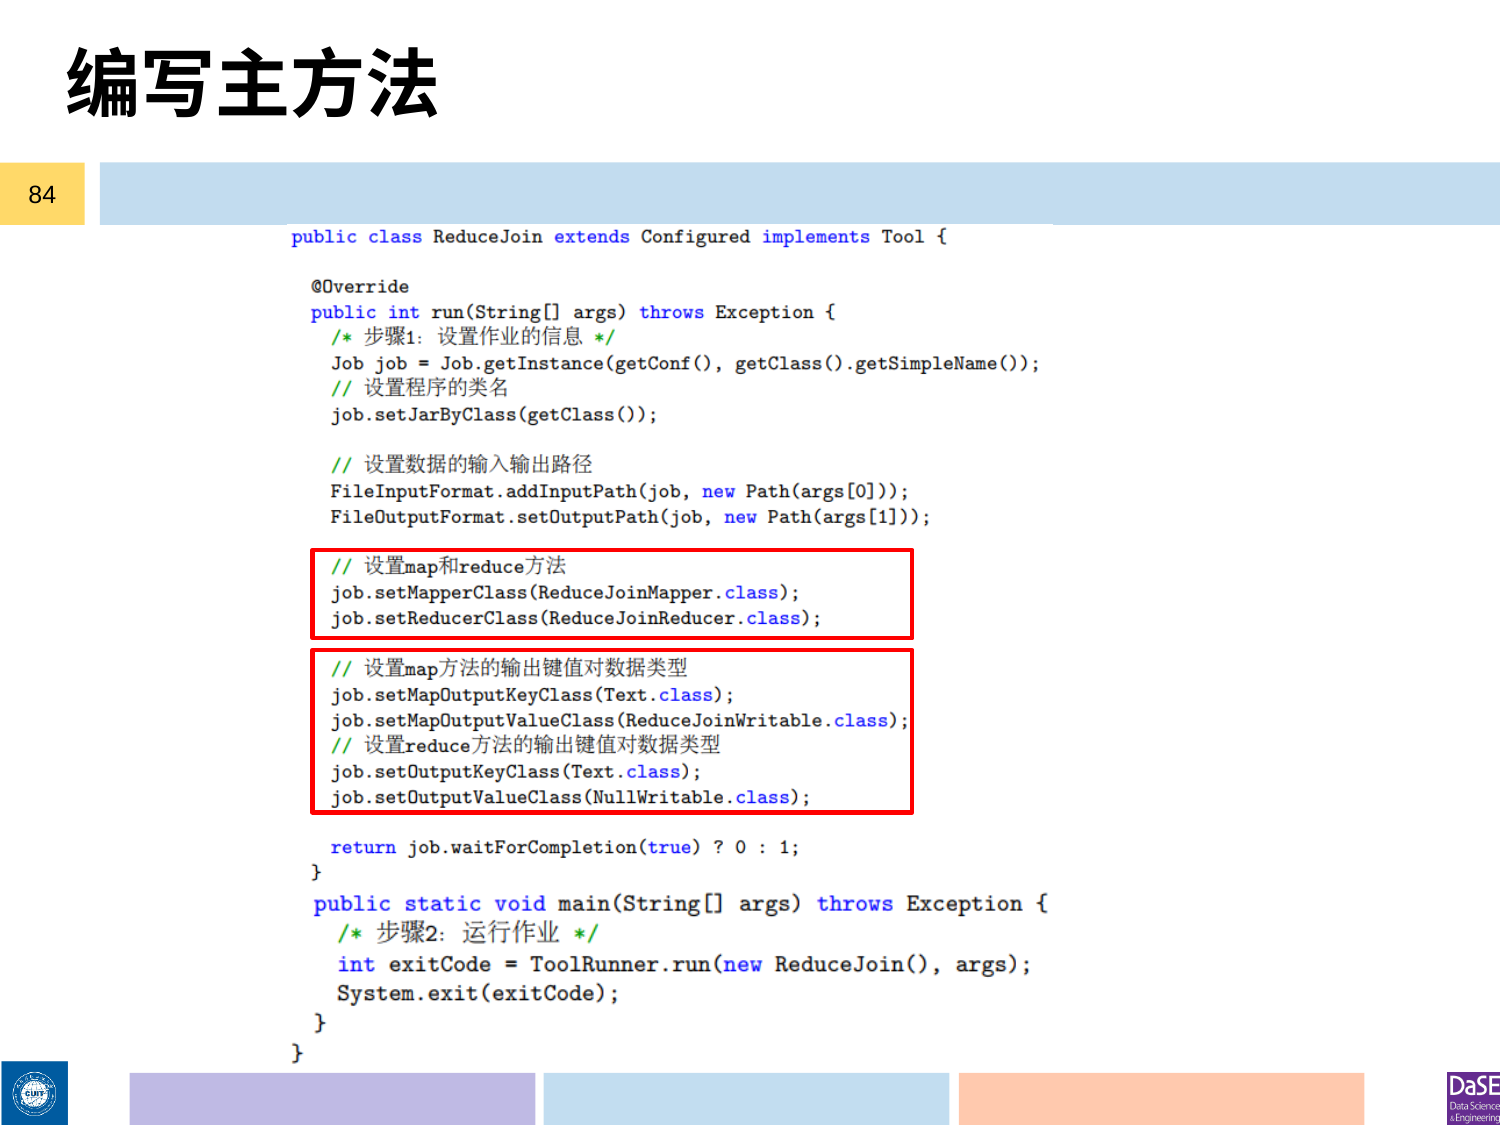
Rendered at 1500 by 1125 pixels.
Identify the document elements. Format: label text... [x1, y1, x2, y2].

title 编写主方法 [50, 0, 1459, 175]
picture [0, 1059, 69, 1125]
picture [287, 224, 1053, 1068]
slide_number 84 [0, 162, 85, 225]
picture [1447, 1072, 1500, 1125]
